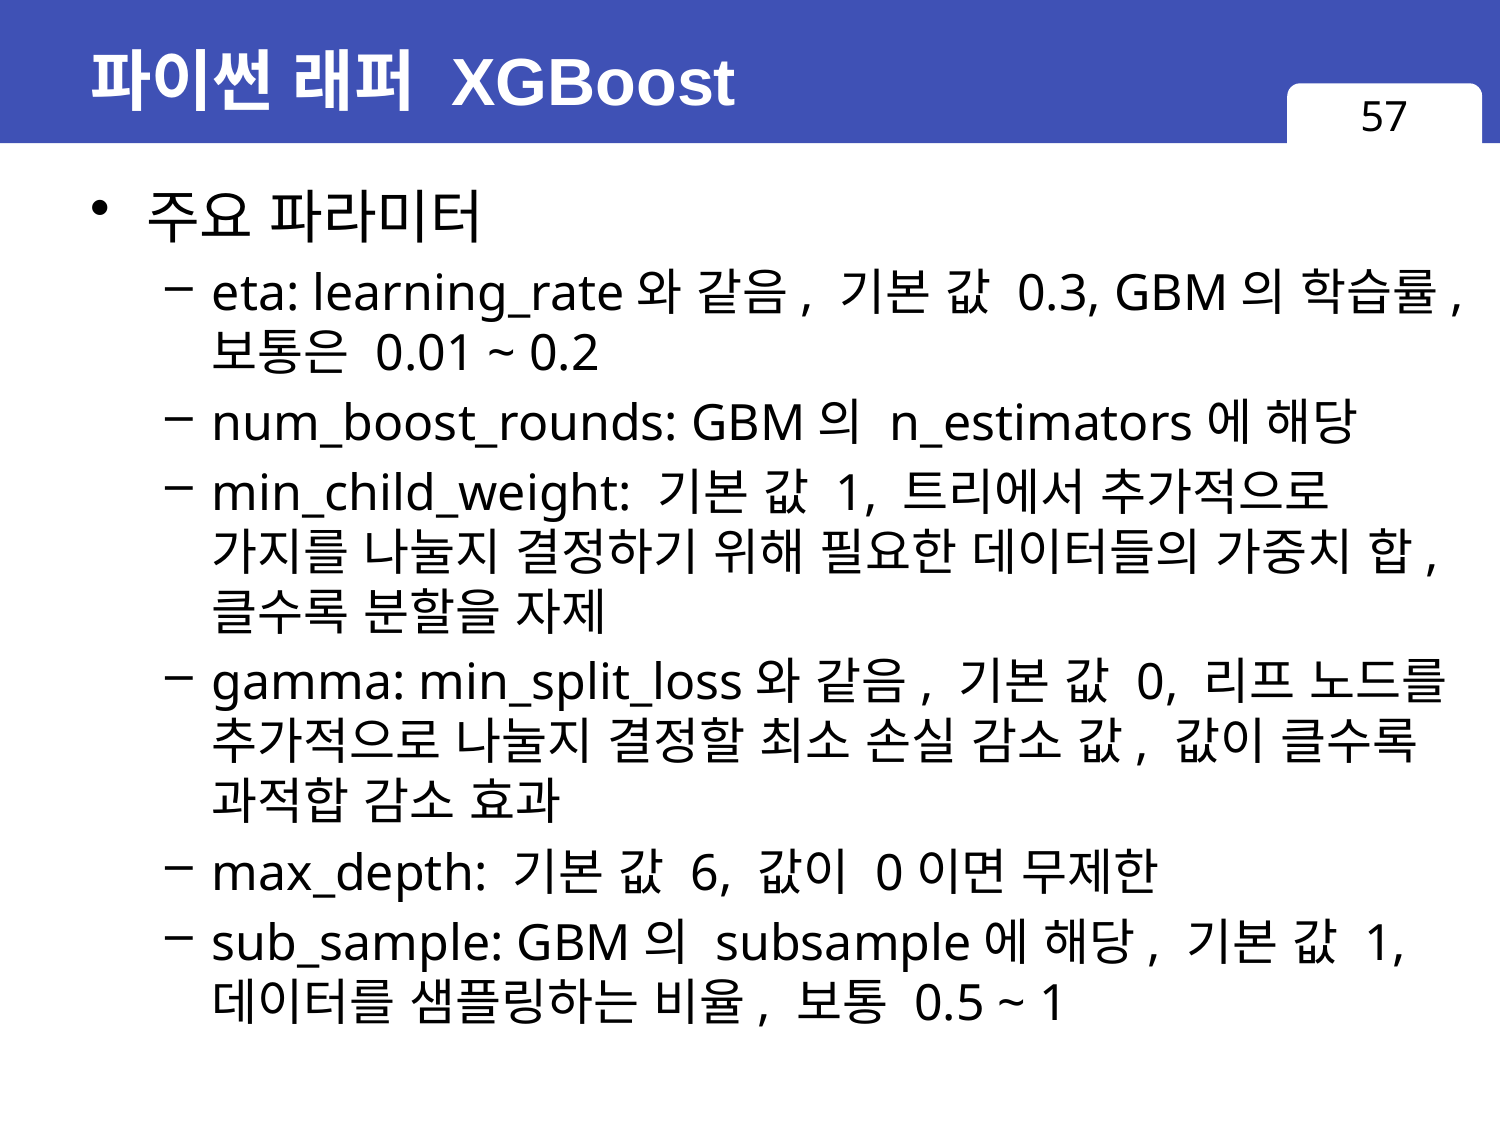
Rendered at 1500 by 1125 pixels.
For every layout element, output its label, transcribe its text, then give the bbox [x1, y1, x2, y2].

slide_number 57 [1286, 81, 1483, 161]
title 파이썬 래퍼 XGBoost [74, 16, 1426, 141]
list 주요 파라미터 eta: learning_rate와 같음, 기본 값 0.3, GBM의 학습률, 보통은 0.01 ~ 0.2 num_boost_rounds: GBM의 n_estimators에 해당 min_child_weight: 기본 값 1, 트리에서 추가적으로 가지를 나눌지 결정하기 위해 필요한 데이터들의 가중치 합, 클수록 분할을 자제 gamma: min_split_loss와 같음, 기본 값 0, 리프 노드를 추가적으로 나눌지 결정할 최소 손실 감소 값, 값이 클수록 과적합 감소 효과 max_depth: 기본 값 6, 값이 0이면 무제한 sub_sample: GBM의 subsample에 해당, 기본 값 1, 데이터를 샘플링하는 비율, 보통 0.5 ~ 1 [74, 172, 1483, 1095]
